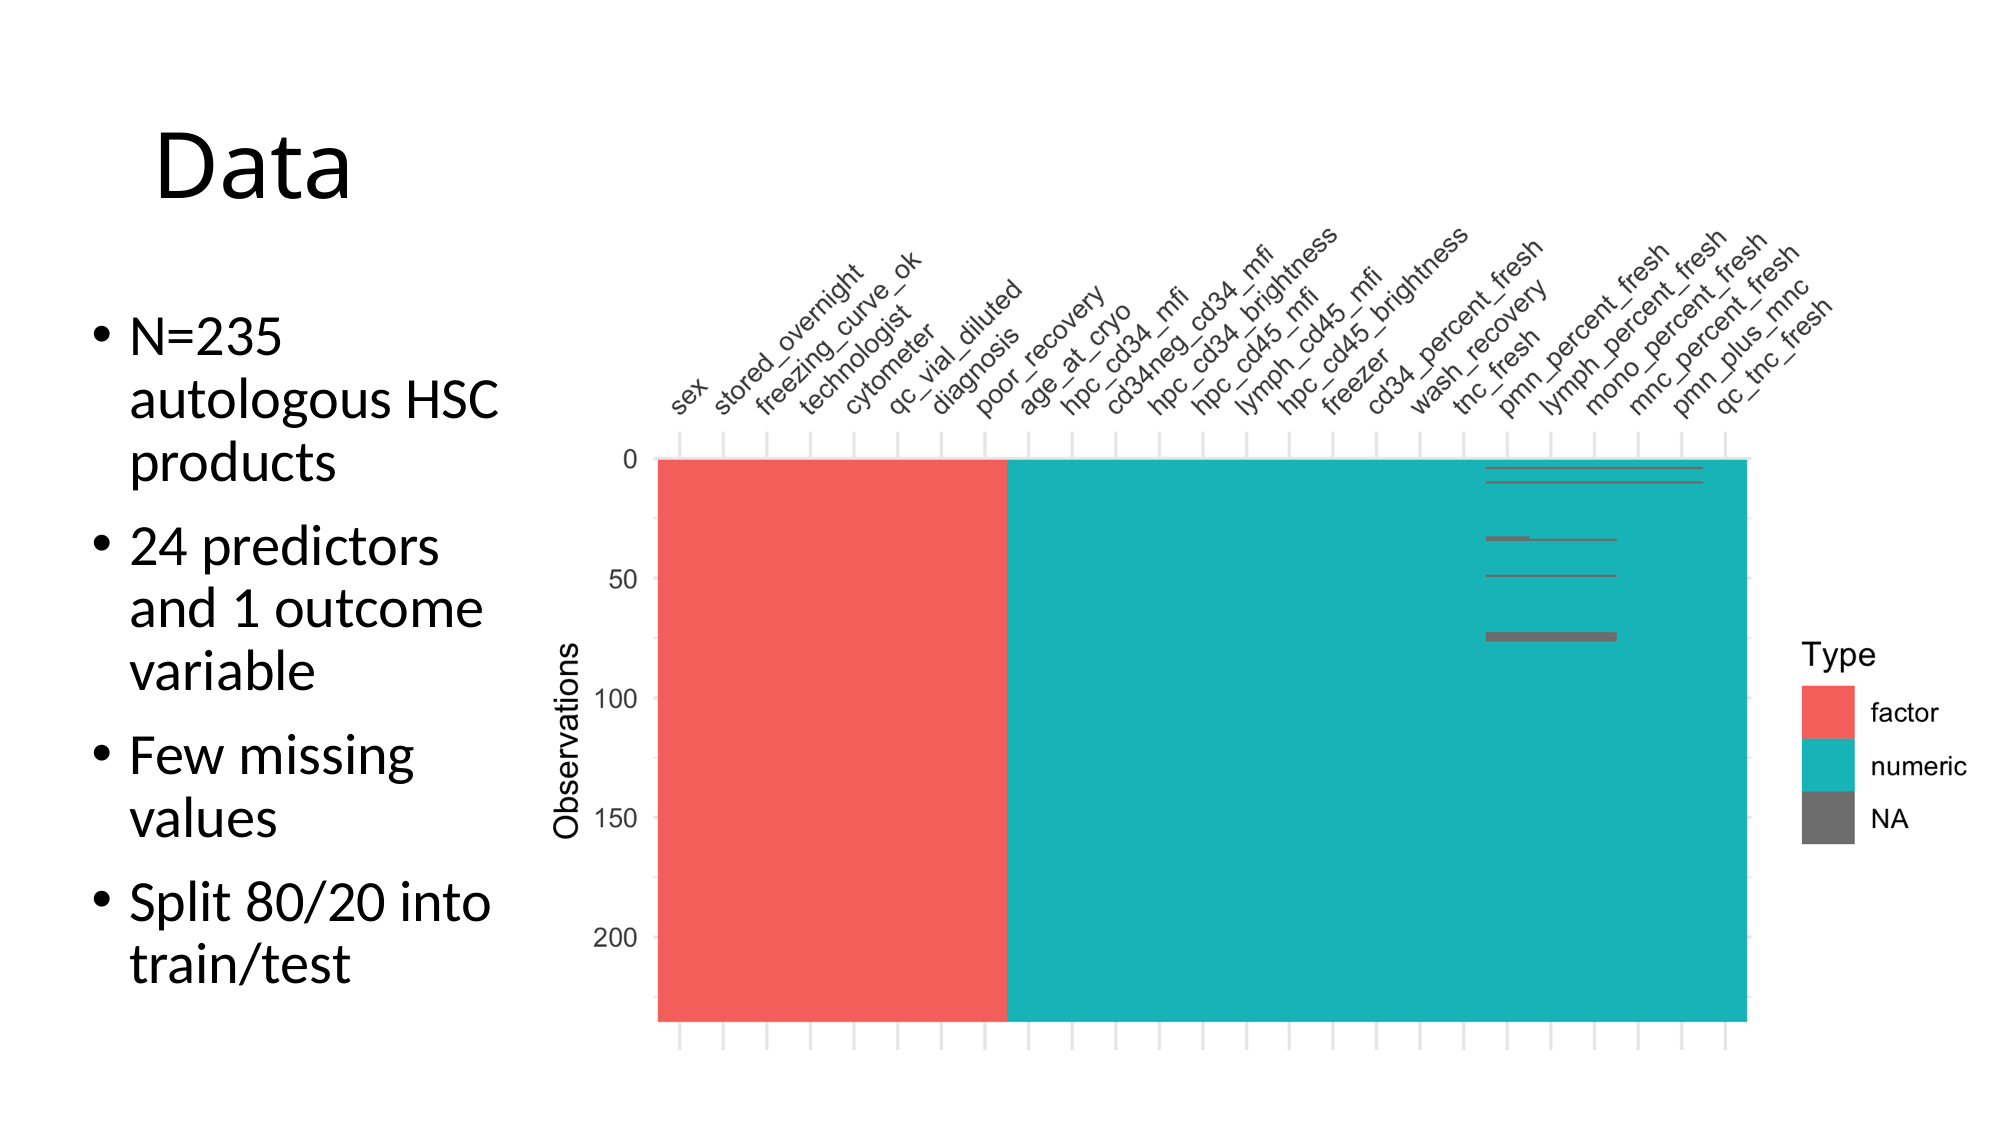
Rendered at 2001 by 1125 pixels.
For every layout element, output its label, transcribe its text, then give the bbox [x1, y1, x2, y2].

picture [537, 162, 2000, 1066]
title Data [137, 59, 1863, 278]
list N=235 autologous HSC products 24 predictors and 1 outcome variable Few missing values Split 80/20 into train/test [76, 298, 537, 1008]
